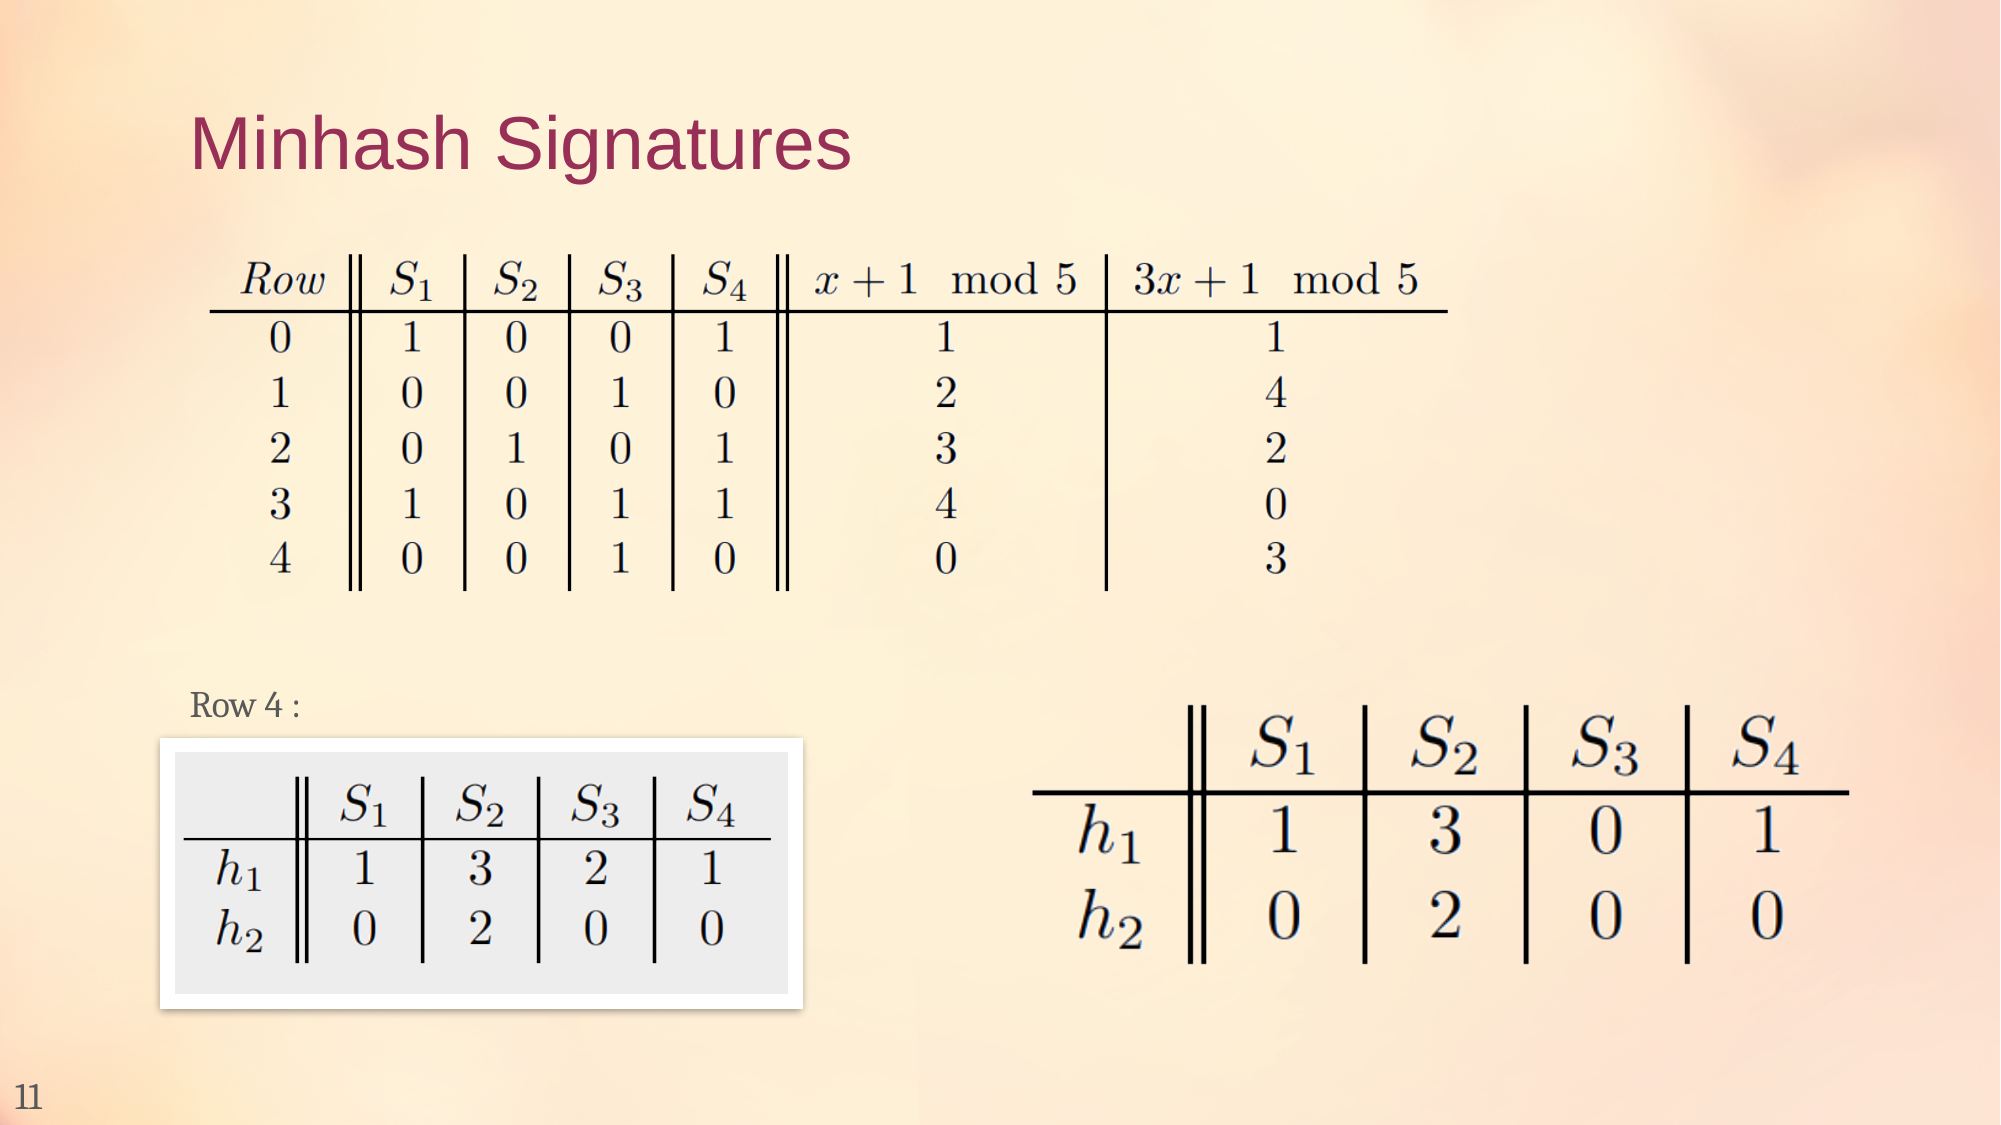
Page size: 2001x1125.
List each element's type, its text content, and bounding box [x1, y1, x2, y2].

text_box Row 4 : [174, 673, 477, 733]
title Minhash Signatures [174, 75, 1825, 194]
list [174, 312, 1825, 1013]
picture [0, 0, 2001, 1125]
text_box 11 [0, 1064, 76, 1125]
